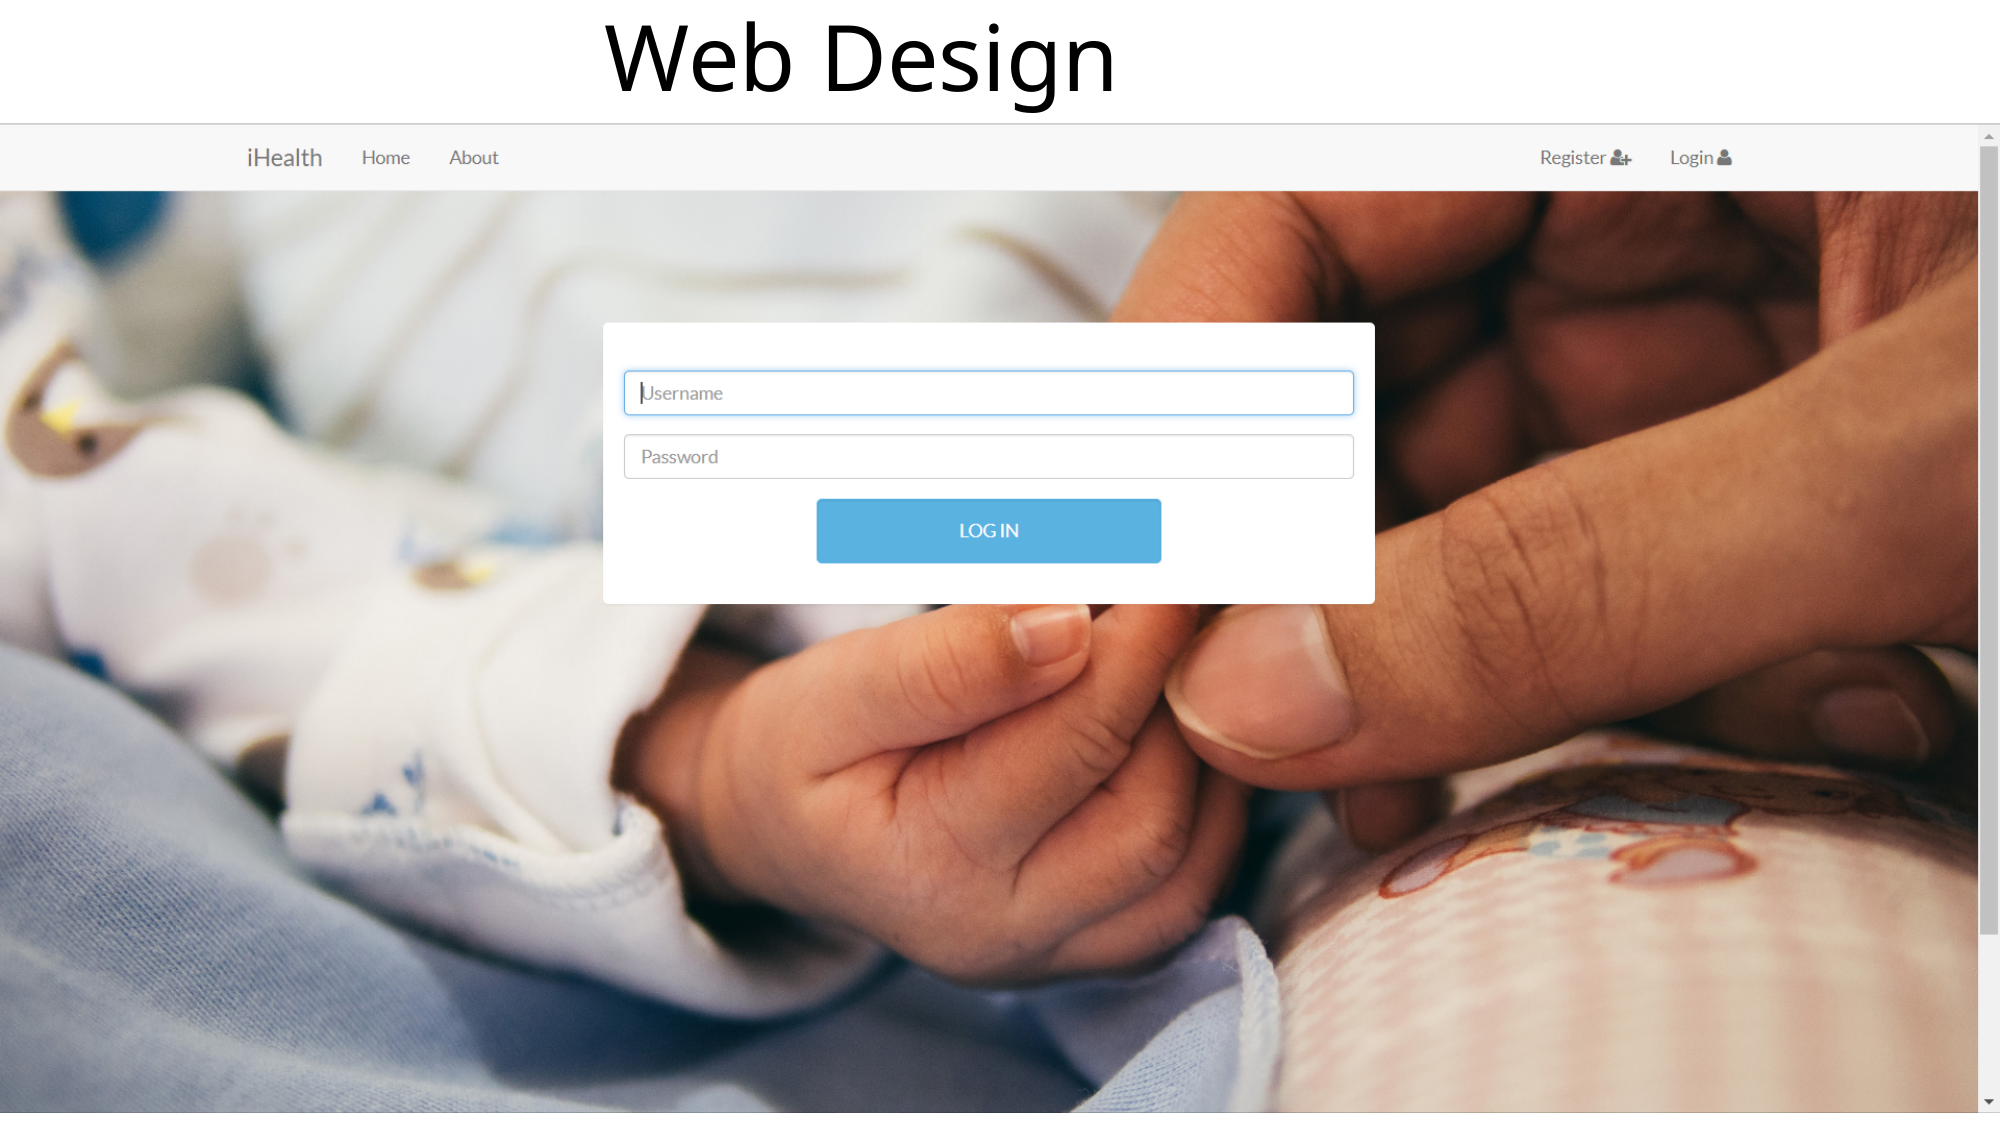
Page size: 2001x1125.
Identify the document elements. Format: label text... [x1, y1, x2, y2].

picture [0, 123, 2000, 1113]
text_box Web Design [0, 0, 1725, 123]
